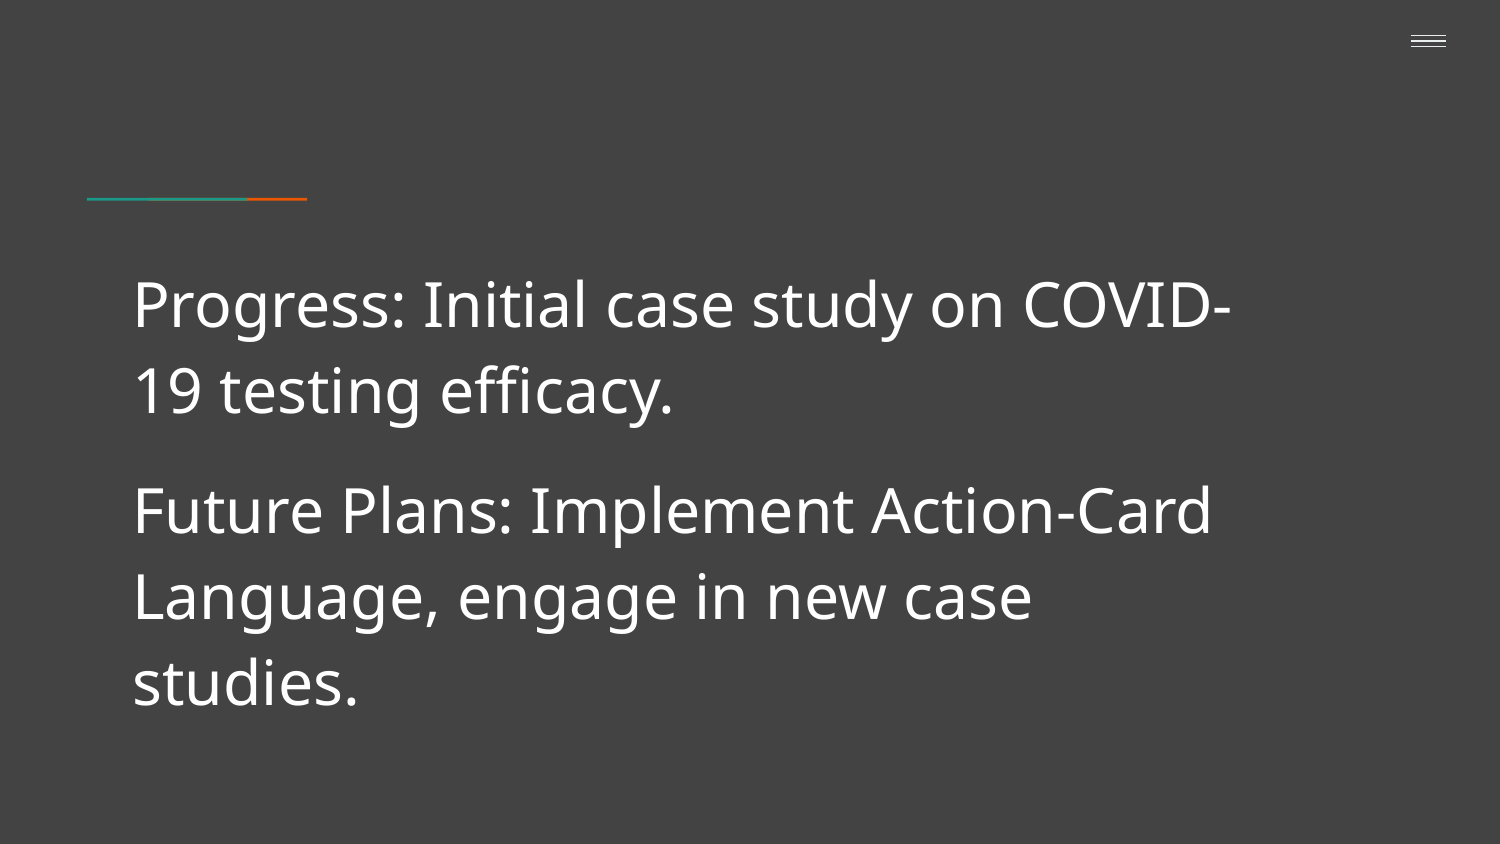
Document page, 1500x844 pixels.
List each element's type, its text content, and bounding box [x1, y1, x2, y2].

list Progress: Initial case study on COVID-19 testing efficacy. Future Plans: Implement Action-Card Language, engage in new case studies. [117, 238, 1268, 670]
